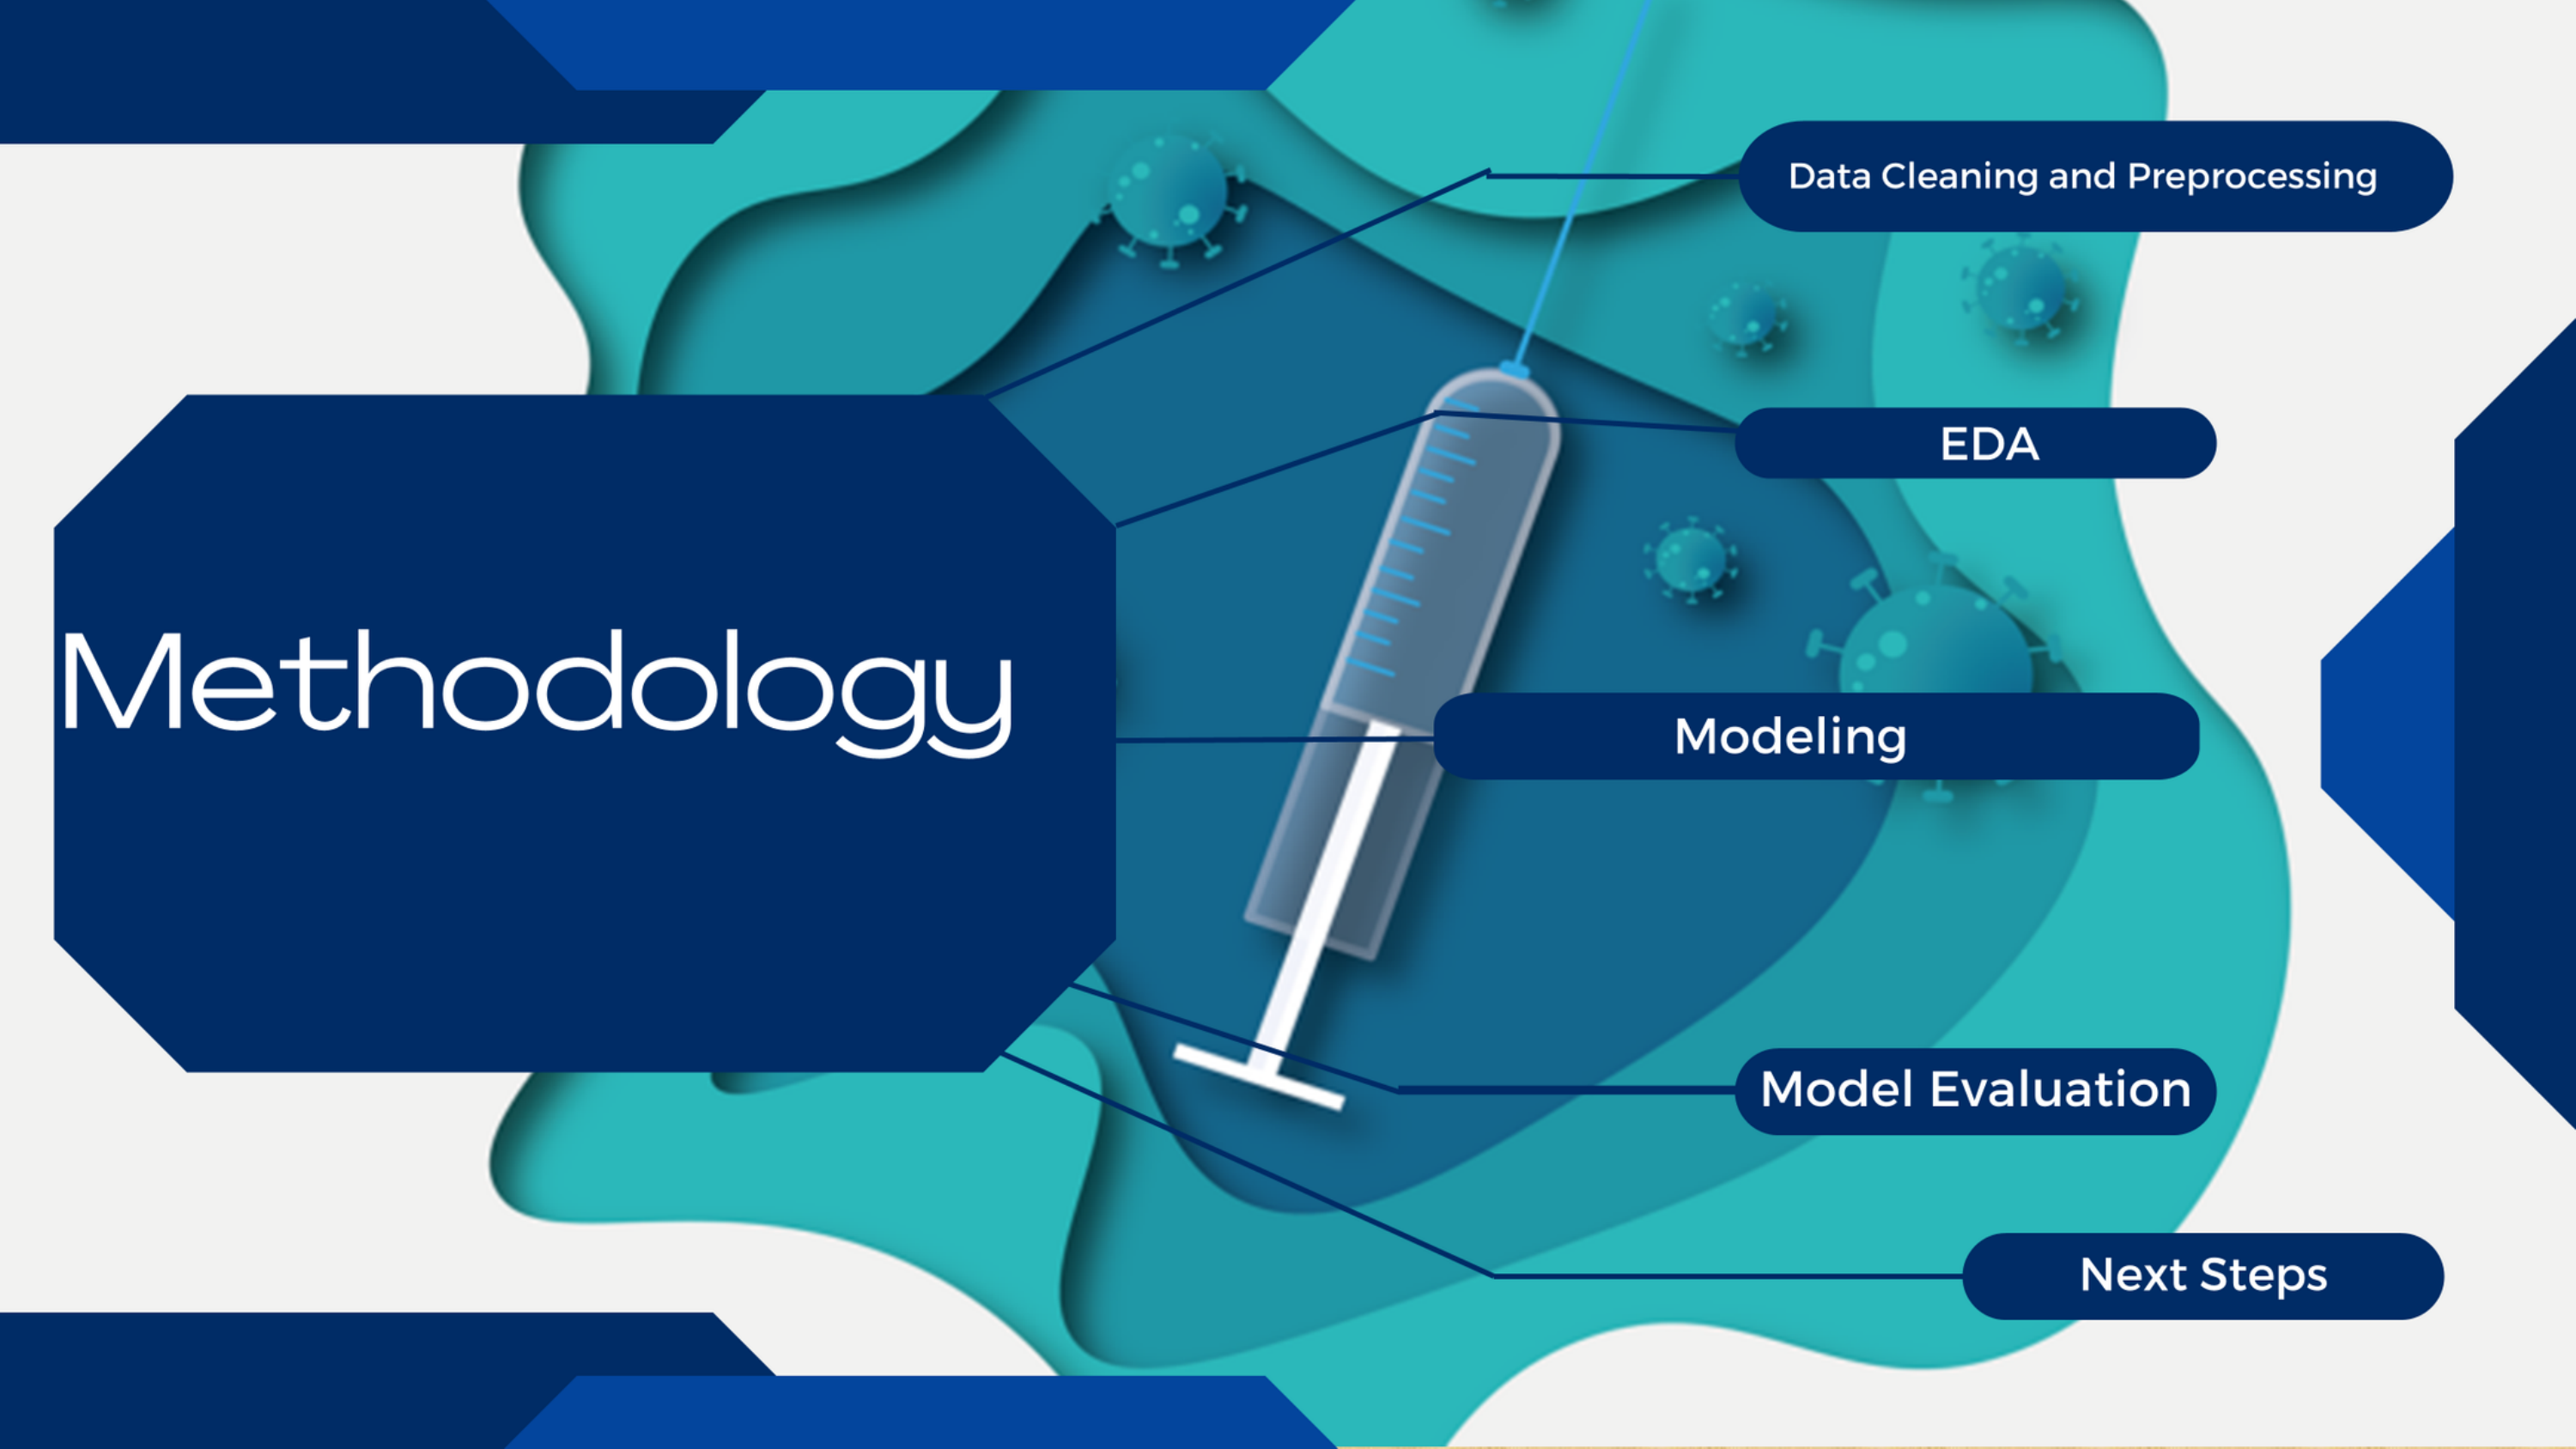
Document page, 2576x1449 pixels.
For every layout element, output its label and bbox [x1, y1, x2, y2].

text_box [0, 0, 2576, 1449]
